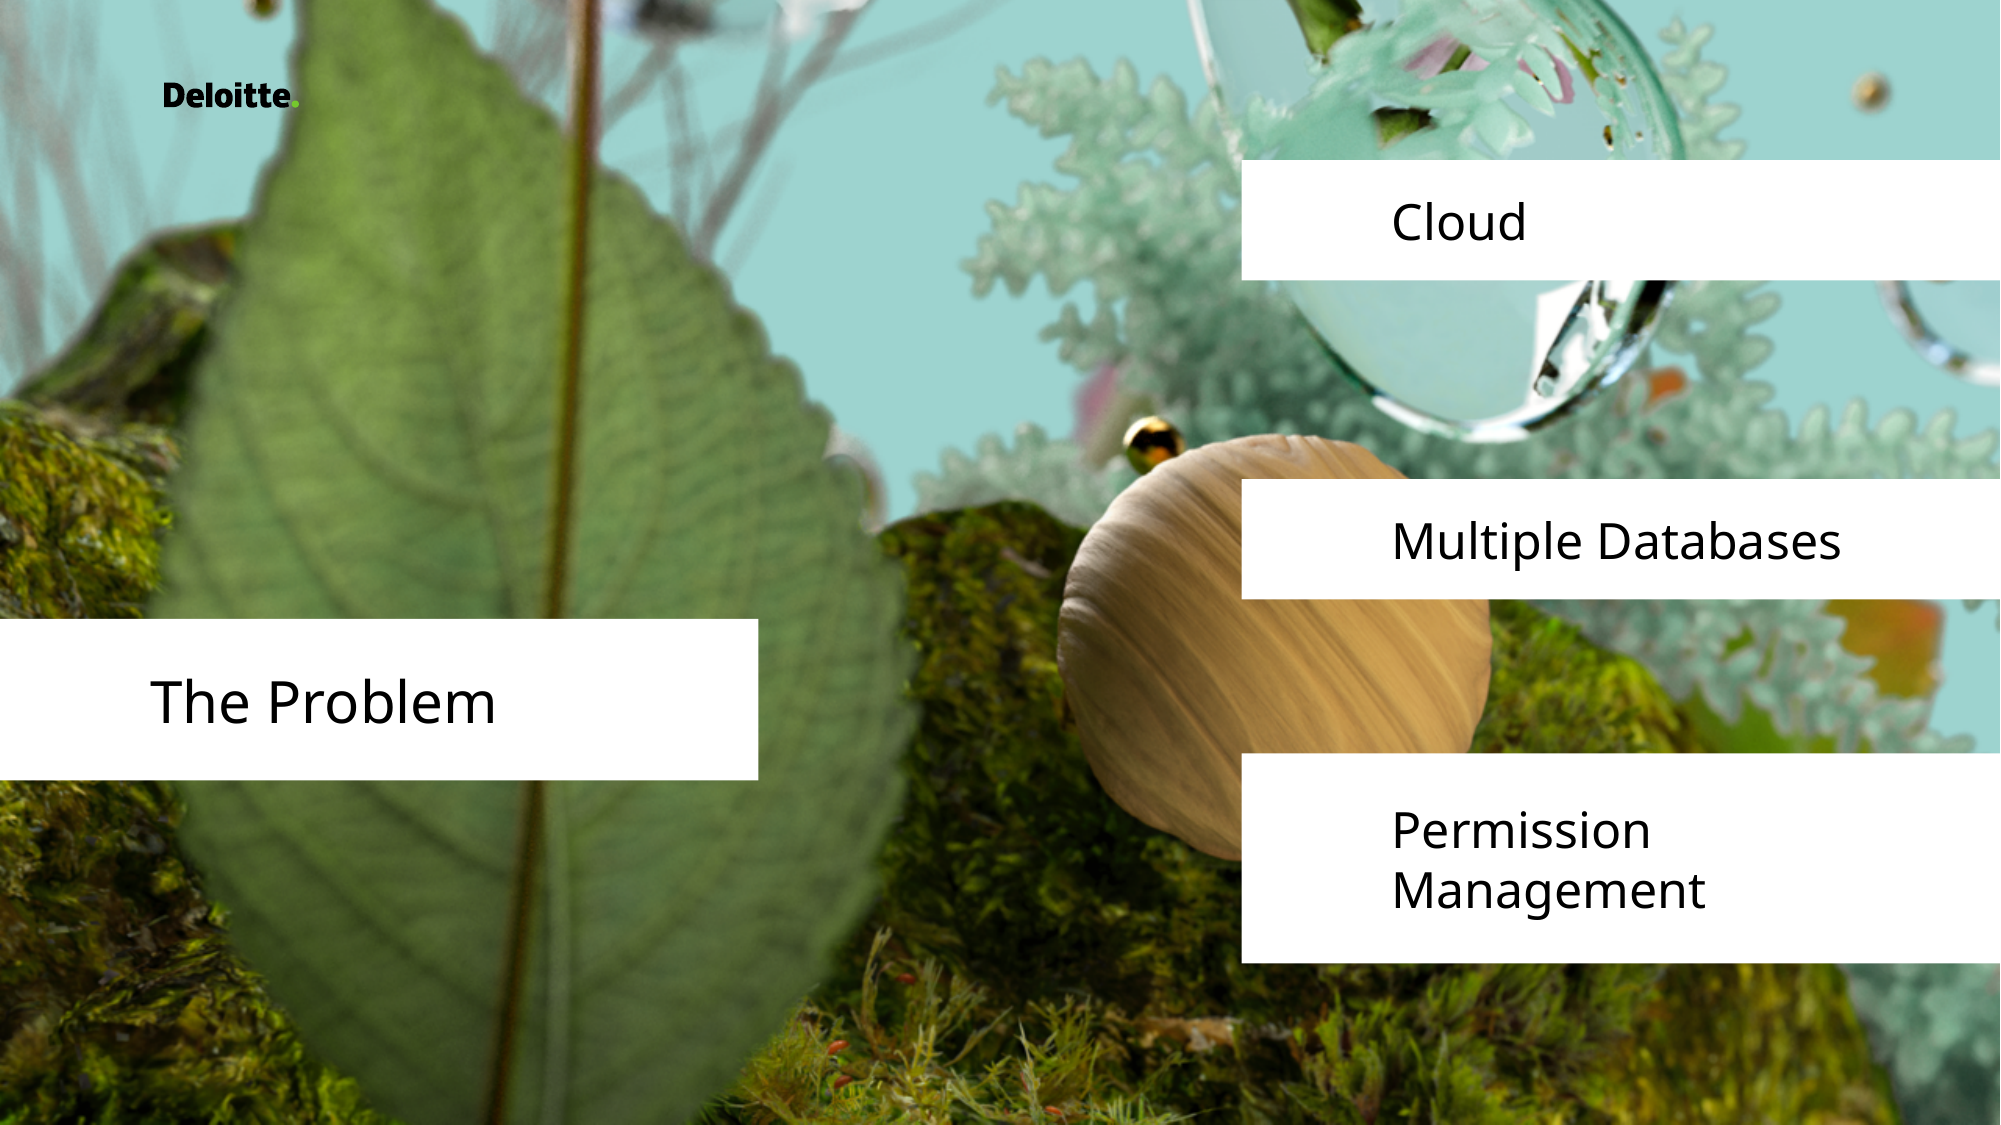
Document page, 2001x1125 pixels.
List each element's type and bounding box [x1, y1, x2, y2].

text_box [163, 82, 300, 108]
picture [0, 0, 2000, 1125]
